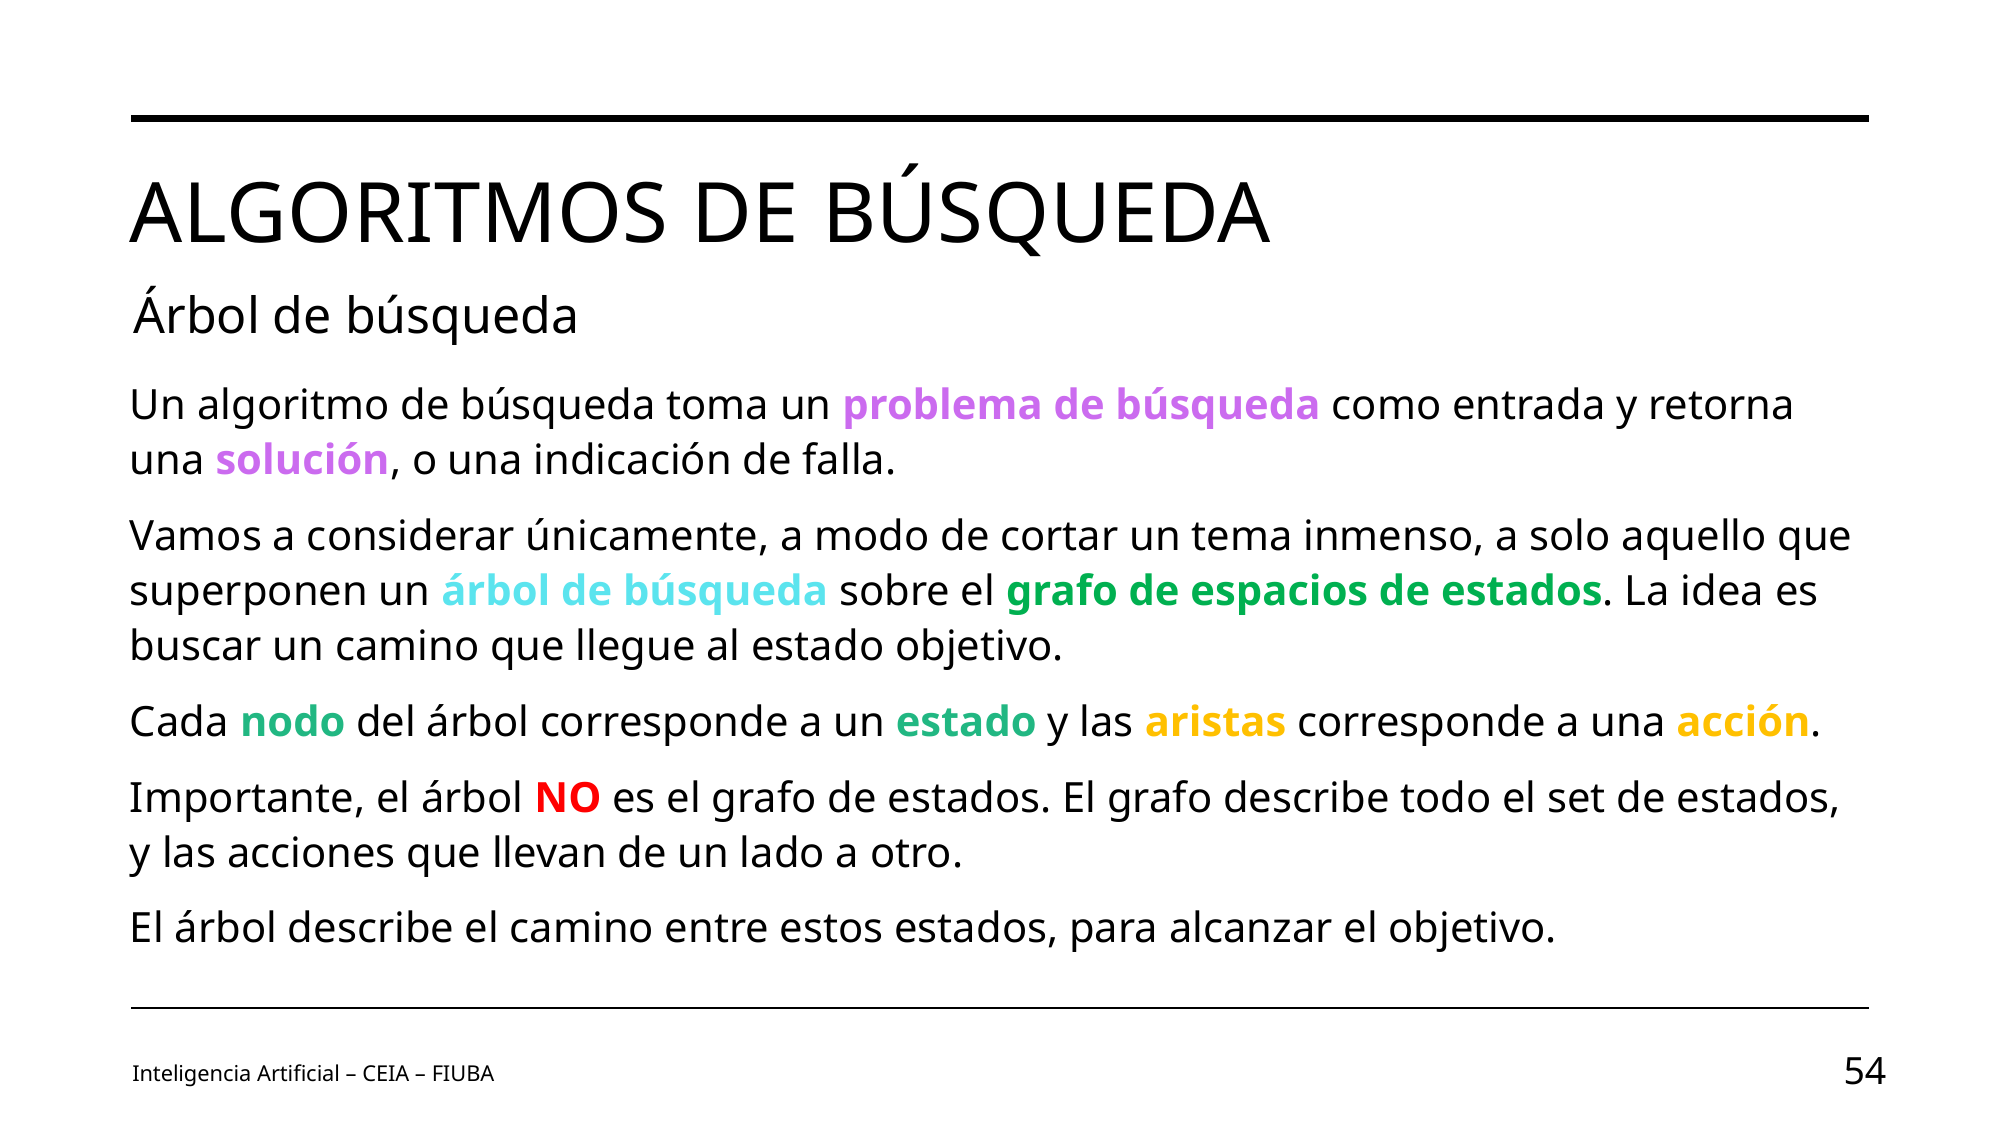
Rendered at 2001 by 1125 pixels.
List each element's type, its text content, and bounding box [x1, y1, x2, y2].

list Un algoritmo de búsqueda toma un problema de búsqueda como entrada y retorna una solución, o una indicación de falla. Vamos a considerar únicamente, a modo de cortar un tema inmenso, a solo aquello que superponen un árbol de búsqueda sobre el grafo de espacios de estados. La idea es buscar un camino que llegue al estado objetivo. Cada nodo del árbol corresponde a un estado y las aristas corresponde a una acción. Importante, el árbol NO es el grafo de estados. El grafo describe todo el set de estados, y las acciones que llevan de un lado a otro. El árbol describe el camino entre estos estados, para alcanzar el objetivo. [114, 365, 1869, 973]
text_box Árbol de búsqueda [118, 275, 1377, 351]
slide_number 54 [1791, 1042, 1902, 1103]
footer Inteligencia Artificial – CEIA – FIUBA [117, 1042, 862, 1103]
title Algoritmos de Búsqueda [114, 151, 1869, 365]
